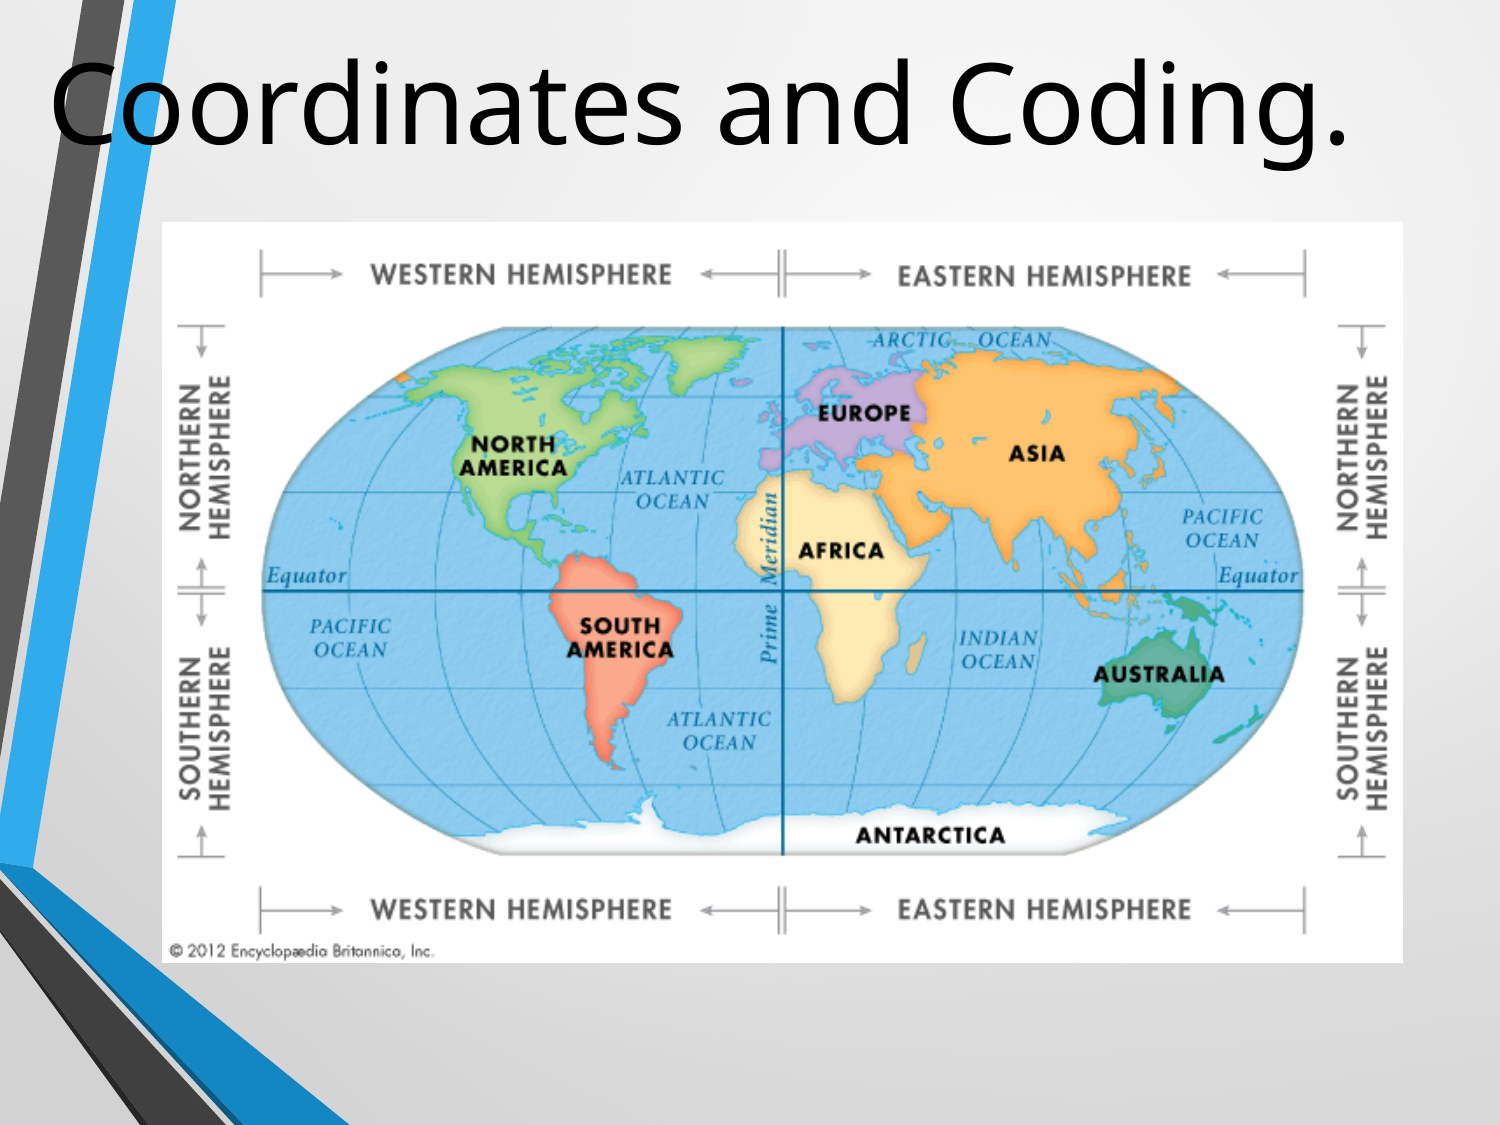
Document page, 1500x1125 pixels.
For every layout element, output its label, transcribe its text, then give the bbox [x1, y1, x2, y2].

text_box Coordinates and Coding. [32, 24, 1369, 175]
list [162, 222, 1403, 963]
